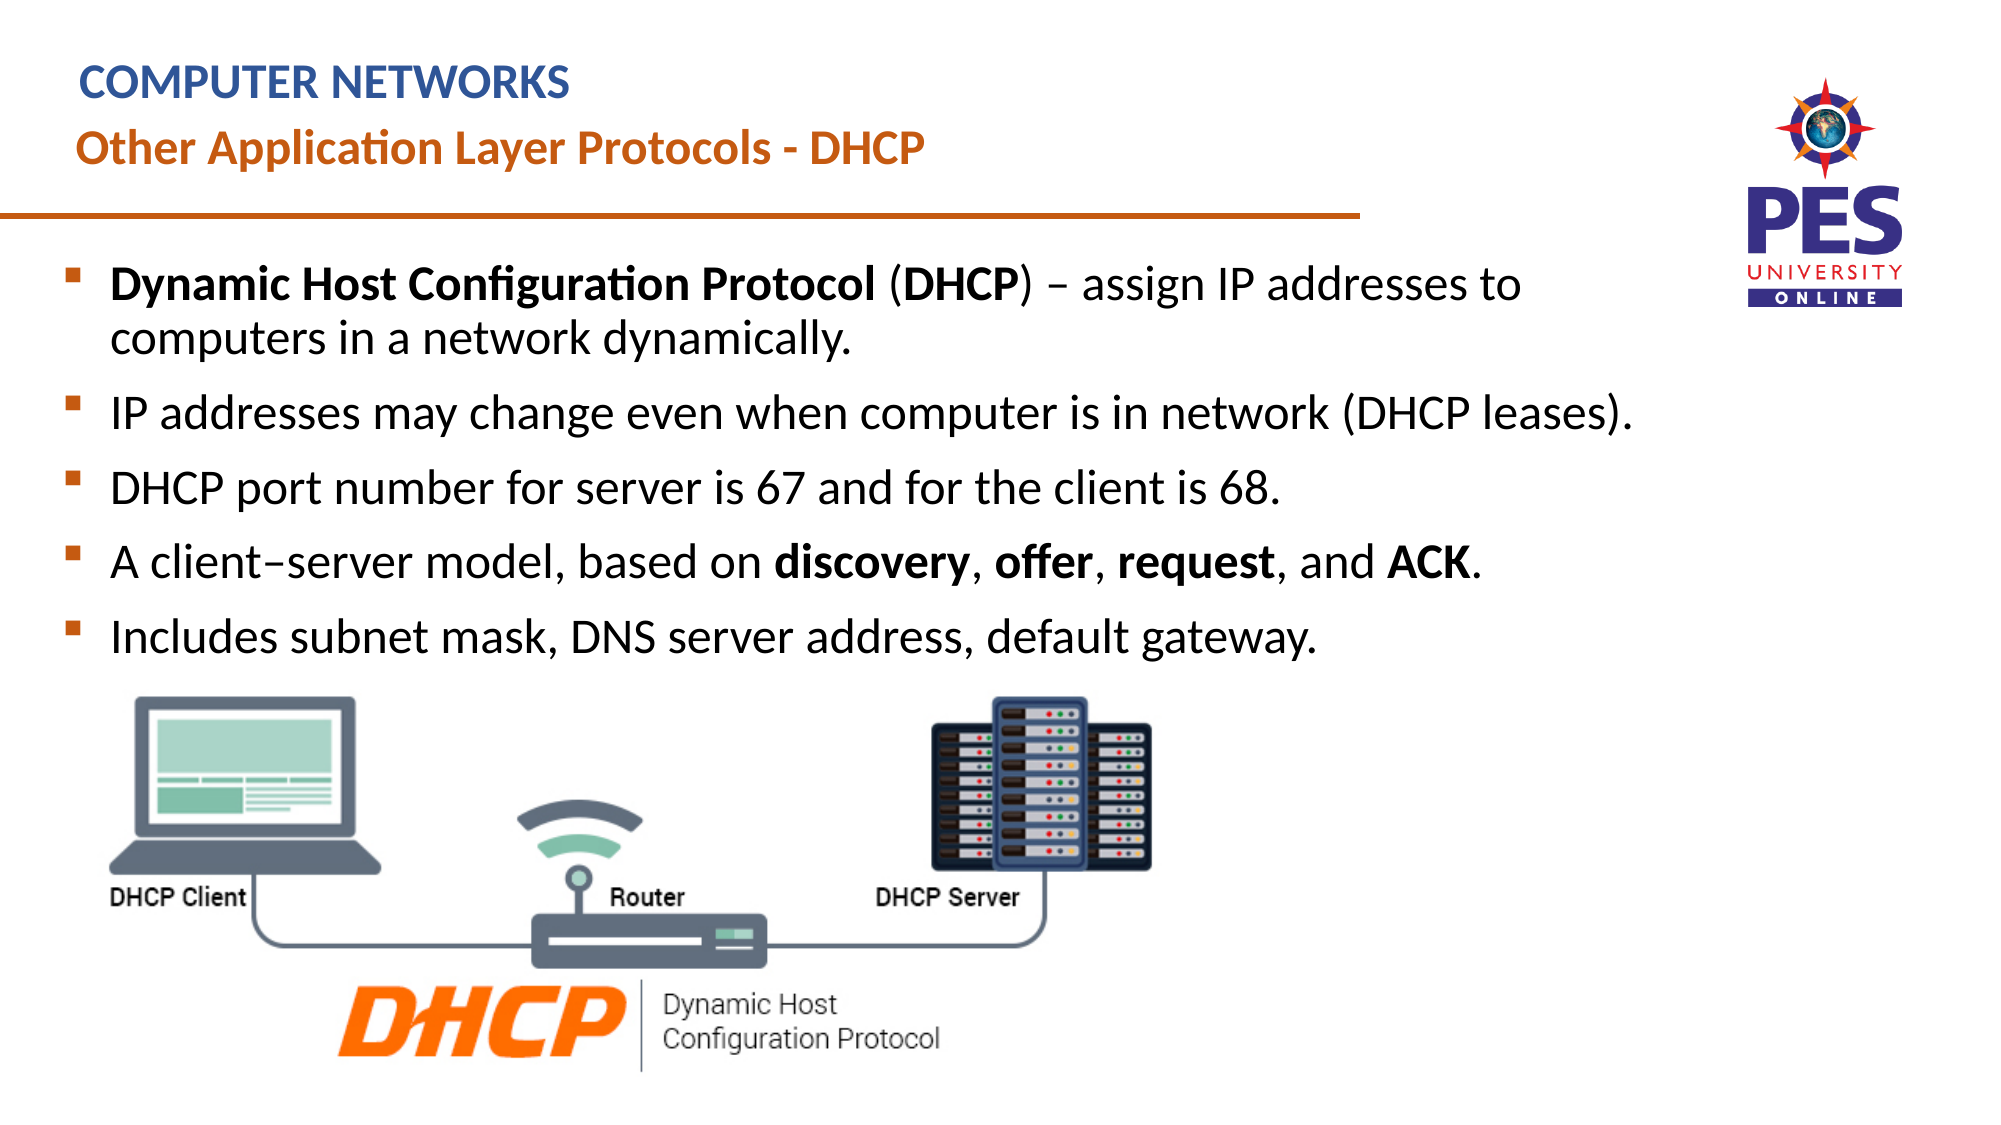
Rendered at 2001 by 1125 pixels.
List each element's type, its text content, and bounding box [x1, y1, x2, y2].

picture [1748, 76, 1902, 307]
picture [60, 689, 1199, 1080]
text_box Other Application Layer Protocols - DHCP [60, 106, 1374, 182]
text_box COMPUTER NETWORKS [64, 41, 1295, 106]
text_box Dynamic Host Configuration Protocol (DHCP) – assign IP addresses to computers in a network dynamically. IP addresses may change even when computer is in network (DHCP leases). DHCP port number for server is 67 and for the client is 68. A client–server model, based on discovery, offer, request, and ACK. Includes subnet mask, DNS server address, default gateway. [37, 249, 1677, 1013]
